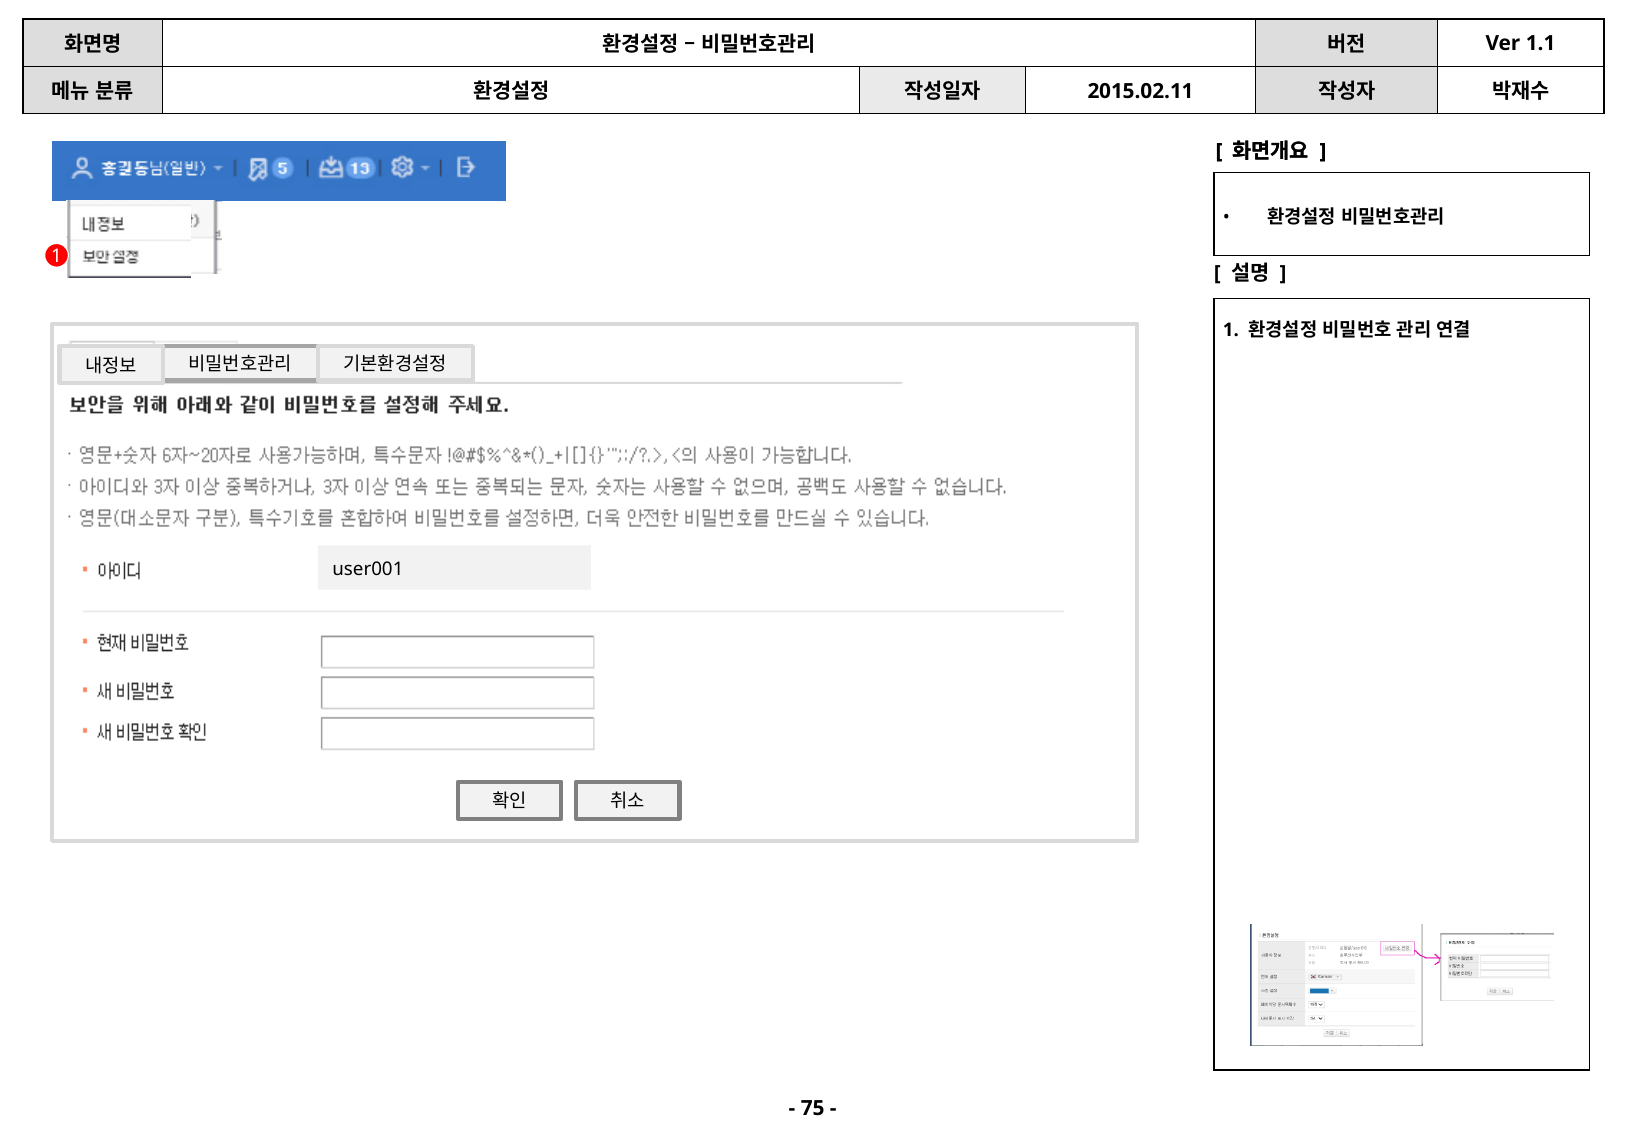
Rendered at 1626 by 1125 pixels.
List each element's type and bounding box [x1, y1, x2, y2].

text_box [1213, 259, 1287, 285]
text_box [1214, 172, 1590, 256]
table_header [163, 20, 1255, 66]
table_header [1438, 20, 1603, 66]
table_cell [163, 67, 859, 113]
text_box [1215, 137, 1327, 163]
text_box [50, 322, 1139, 843]
text_box [1214, 298, 1590, 1071]
table_cell [860, 67, 1025, 113]
table_cell [24, 67, 162, 113]
table_cell [1256, 67, 1437, 113]
table_cell [1438, 67, 1603, 113]
picture [1249, 924, 1554, 1046]
picture [73, 545, 1064, 767]
picture [51, 141, 506, 278]
table_cell [1026, 67, 1255, 113]
table_header [24, 20, 162, 66]
table_header [1256, 20, 1437, 66]
picture [66, 338, 1094, 538]
text_box [42, 241, 66, 270]
